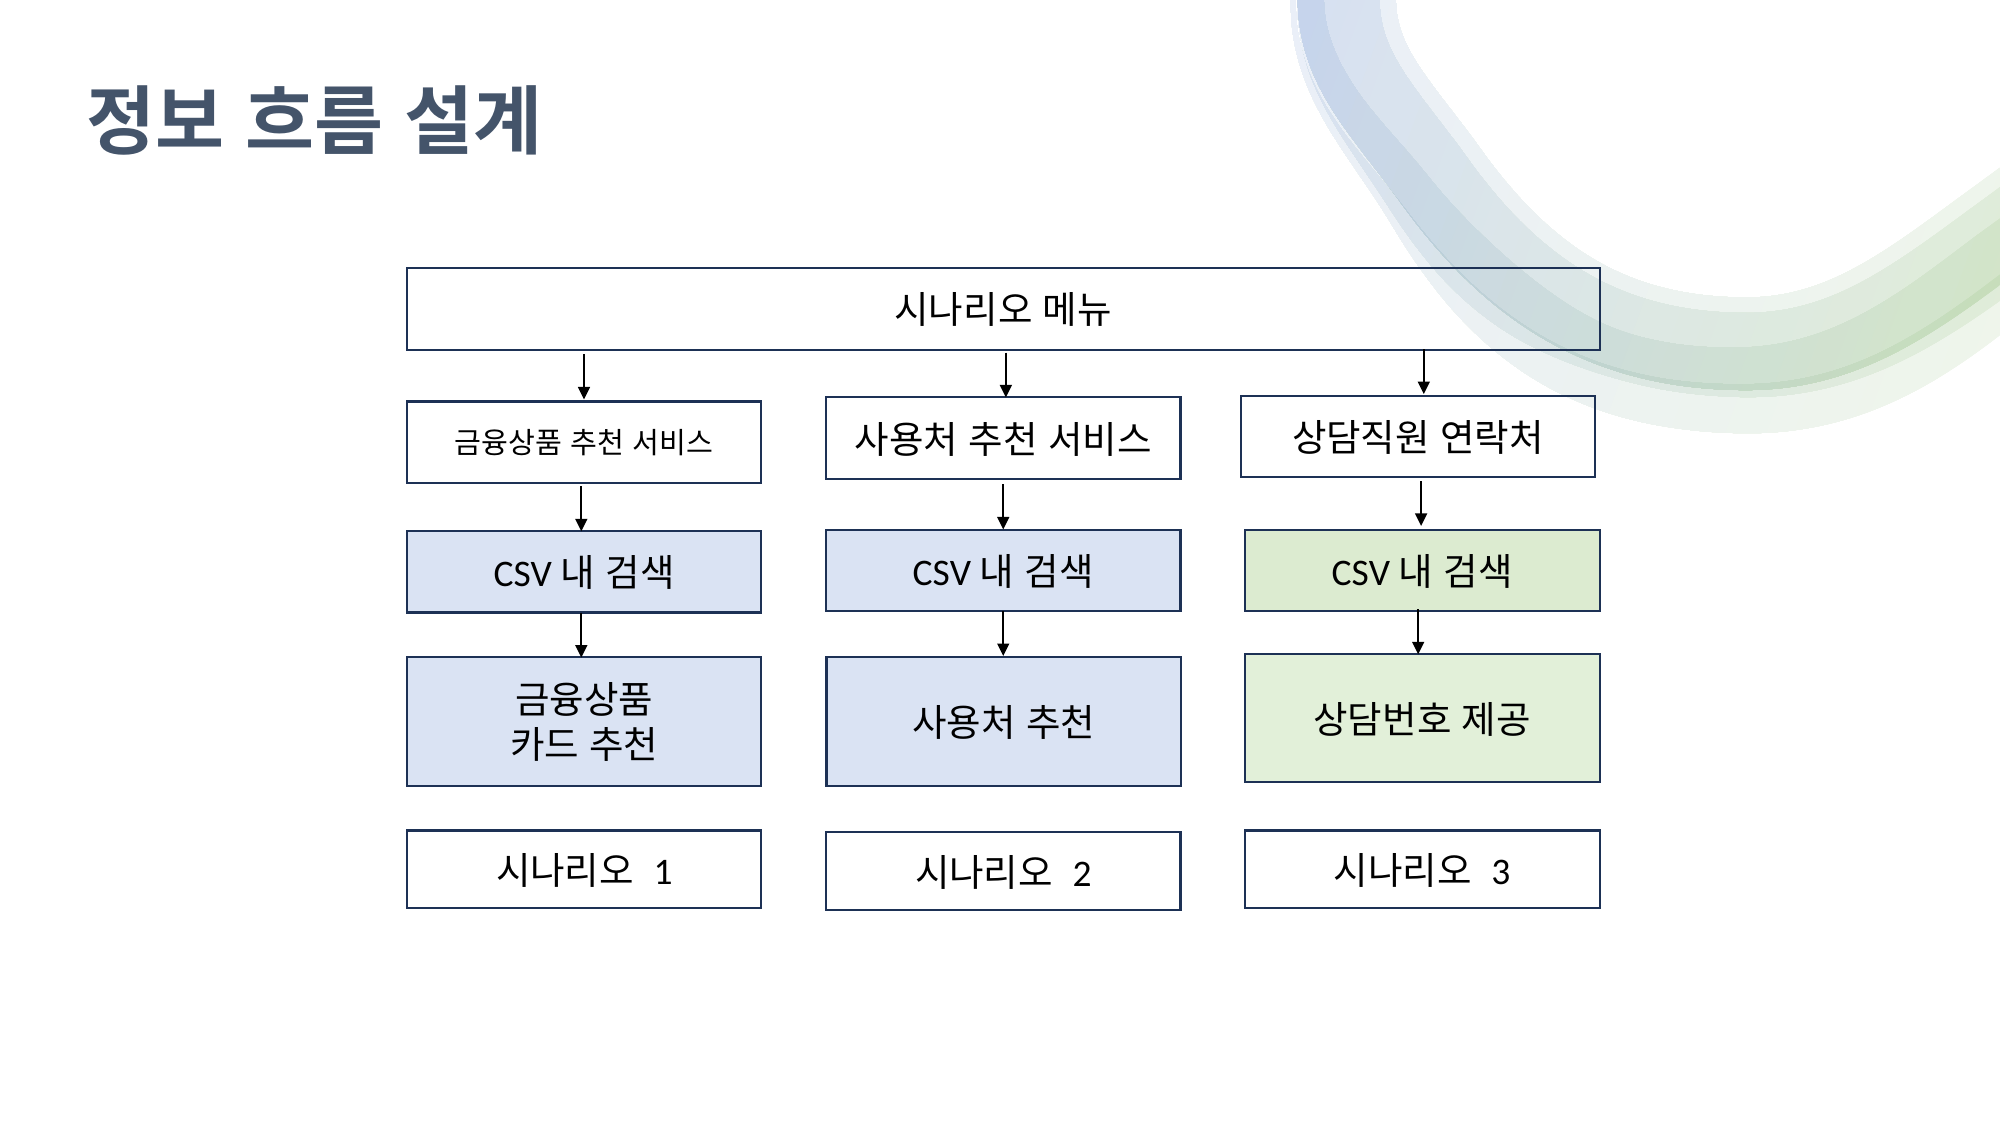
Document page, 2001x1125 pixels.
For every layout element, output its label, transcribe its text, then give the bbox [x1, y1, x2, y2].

text_box 상담번호 제공 [1244, 653, 1601, 783]
text_box 시나리오 2 [825, 831, 1182, 911]
text_box CSV내 검색 [825, 529, 1182, 612]
text_box 금융상품 카드 추천 [406, 656, 762, 787]
text_box 시나리오 3 [1244, 829, 1601, 909]
title 정보 흐름 설계 [71, 0, 1290, 173]
text_box 금융상품 추천 서비스 [406, 400, 762, 484]
text_box 사용처 추천 [825, 656, 1182, 787]
text_box CSV내 검색 [406, 530, 762, 614]
text_box 사용처 추천 서비스 [825, 396, 1182, 480]
text_box [0, 0, 2000, 1125]
text_box CSV내 검색 [1244, 529, 1601, 612]
text_box 상담직원 연락처 [1240, 395, 1596, 478]
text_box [1290, 0, 2000, 434]
text_box 시나리오 1 [406, 829, 762, 909]
text_box 시나리오 메뉴 [406, 267, 1290, 351]
